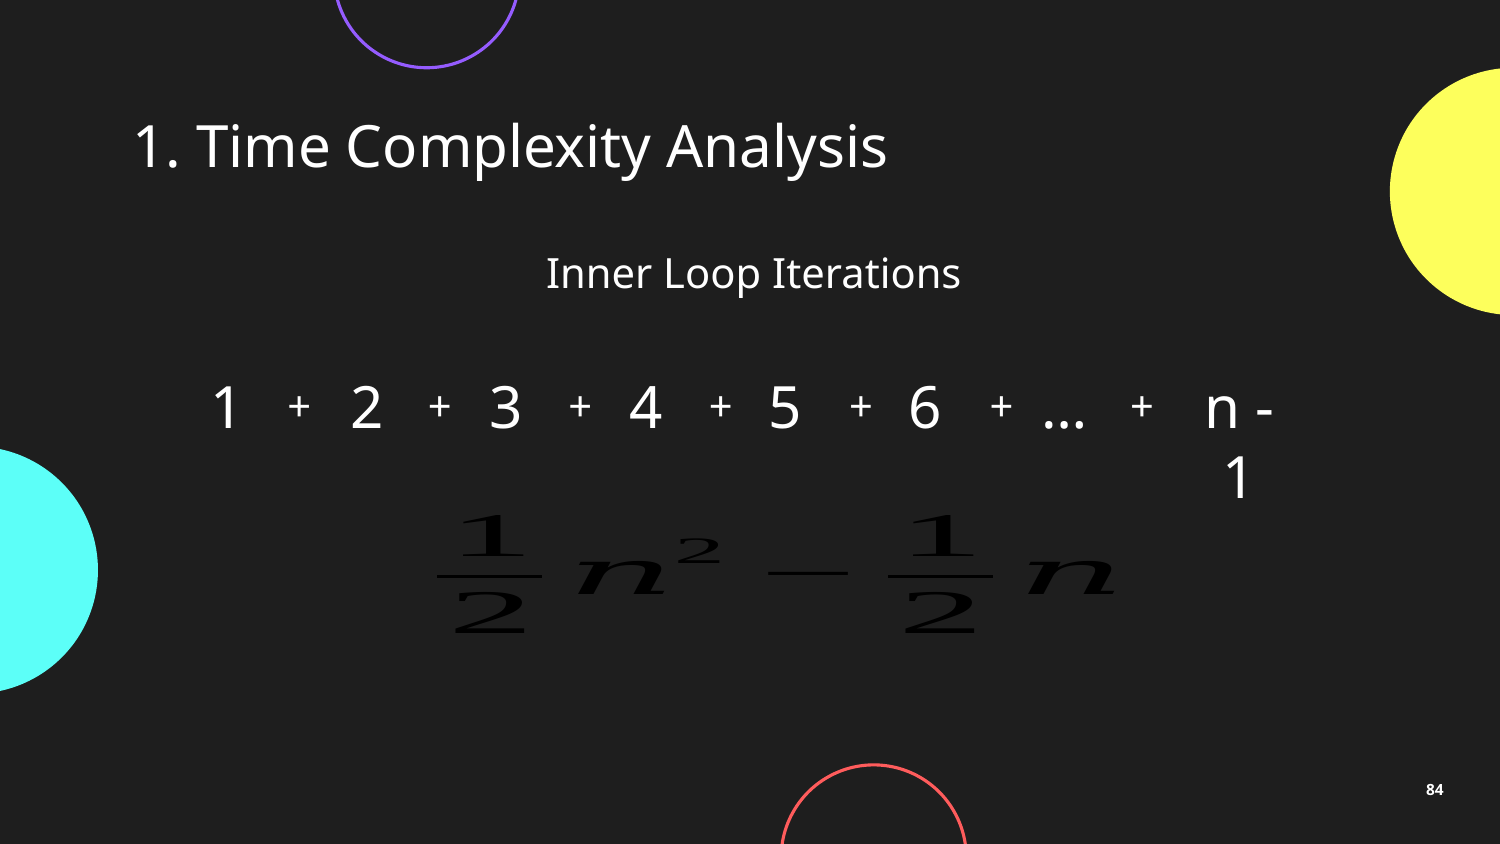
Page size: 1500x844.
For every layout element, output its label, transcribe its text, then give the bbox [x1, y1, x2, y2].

text_box … [1026, 362, 1103, 448]
text_box + [553, 372, 602, 438]
text_box + [974, 372, 1024, 438]
text_box 5 [747, 362, 824, 448]
text_box 3 [468, 362, 545, 448]
text_box + [834, 372, 883, 438]
title 1. Time Complexity Analysis [117, 106, 1383, 183]
text_box n - 1 [1165, 362, 1313, 518]
text_box Inner Loop Iterations [504, 239, 1003, 305]
text_box + [1115, 372, 1164, 438]
text_box 4 [607, 362, 685, 448]
text_box 2 [328, 362, 406, 448]
text_box + [272, 372, 322, 438]
text_box 6 [886, 362, 964, 448]
text_box + [693, 372, 743, 438]
slide_number 84 [1389, 764, 1480, 816]
text_box 1 [188, 362, 266, 448]
text_box + [413, 372, 462, 438]
